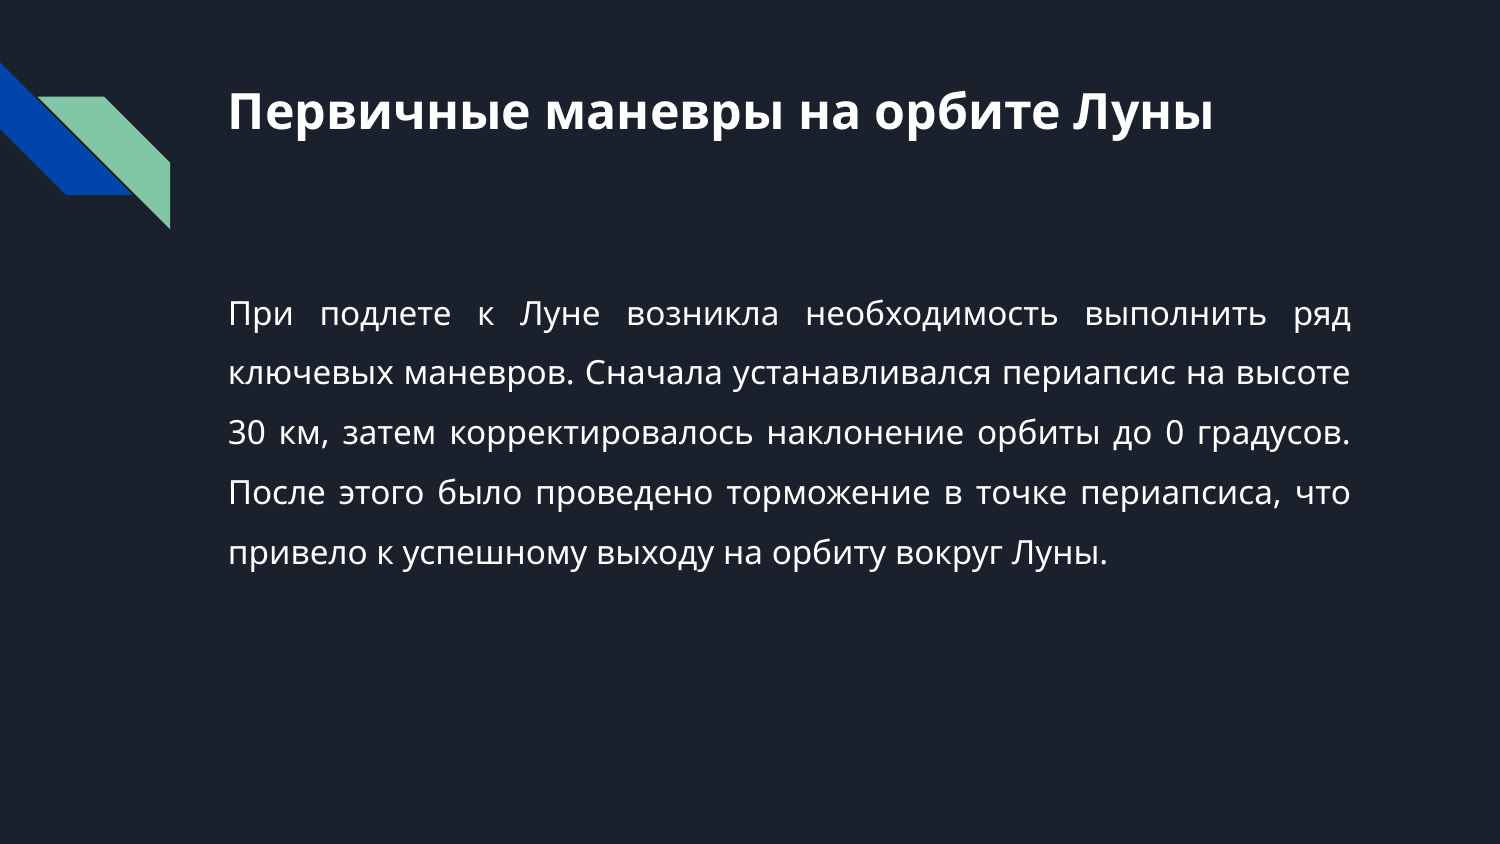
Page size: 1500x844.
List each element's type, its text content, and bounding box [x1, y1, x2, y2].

list При подлете к Луне возникла необходимость выполнить ряд ключевых маневров. Сначала устанавливался периапсис на высоте 30 км, затем корректировалось наклонение орбиты до 0 градусов. После этого было проведено торможение в точке периапсиса, что привело к успешному выходу на орбиту вокруг Луны. [212, 257, 1368, 735]
title Первичные маневры на орбите Луны [212, 64, 1368, 215]
